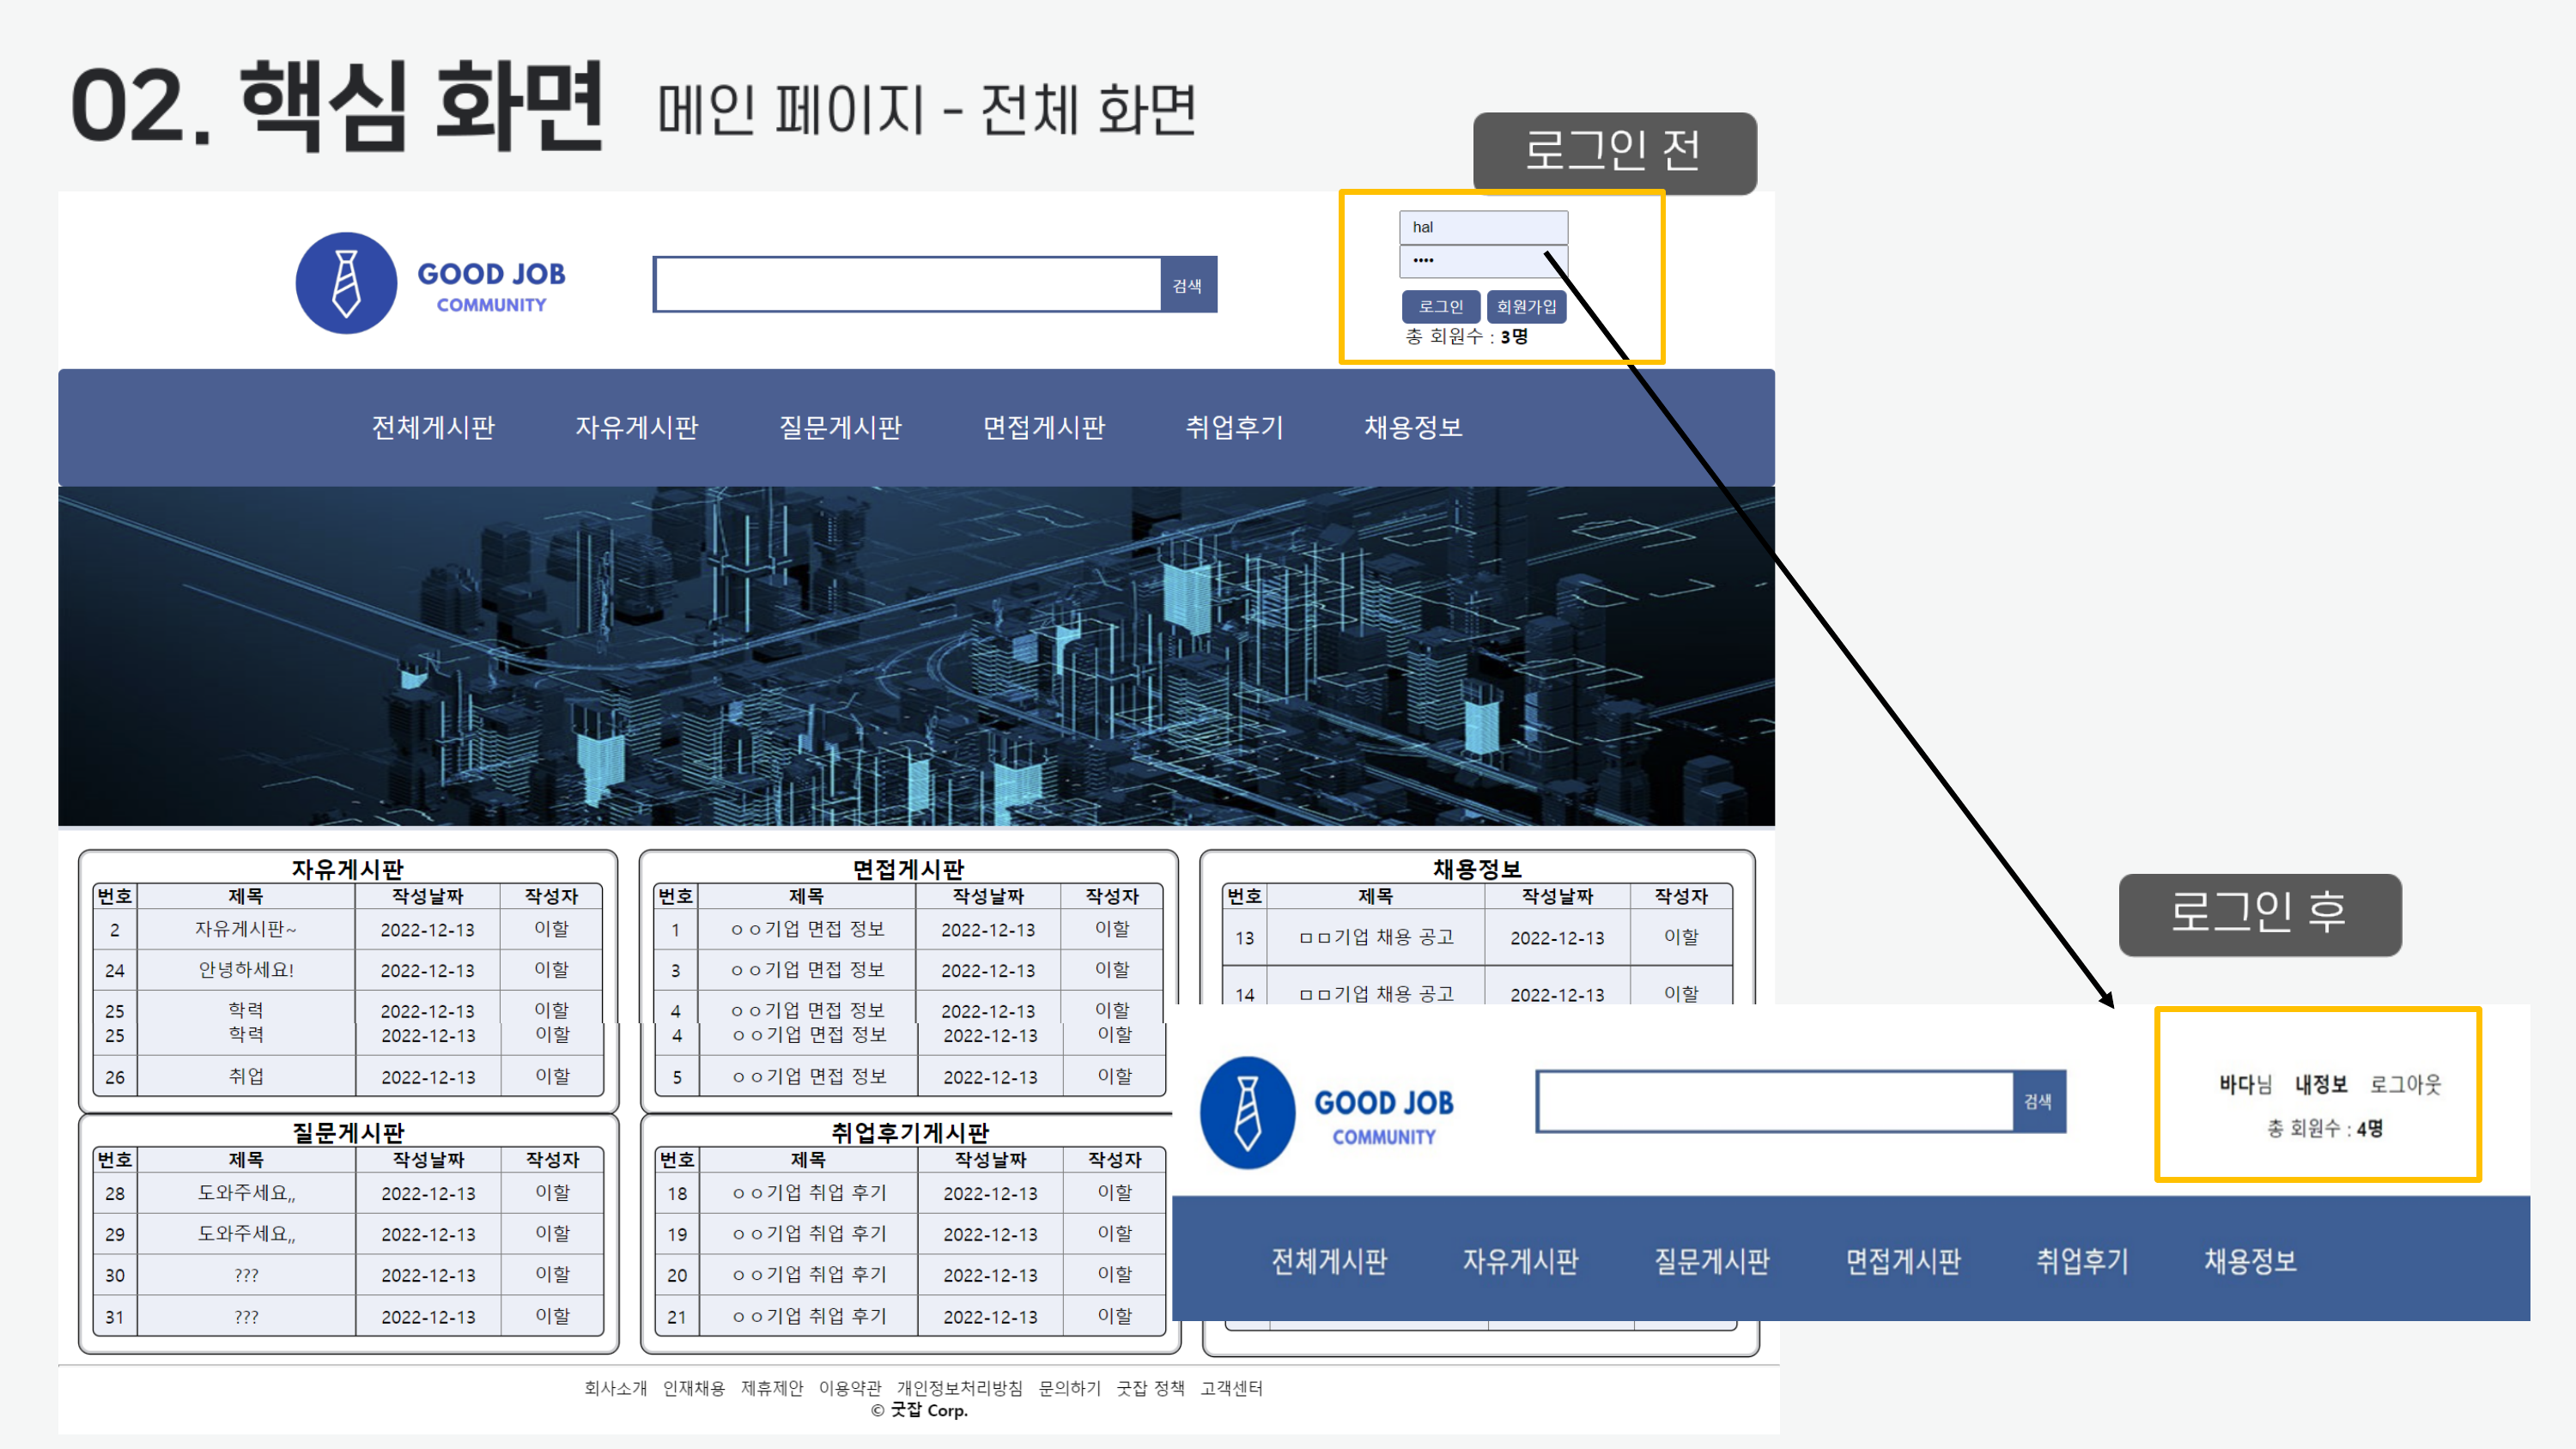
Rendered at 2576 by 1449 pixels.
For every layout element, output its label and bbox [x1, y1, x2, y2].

text_box [1473, 112, 1762, 197]
text_box [1545, 252, 2115, 1009]
picture [53, 26, 1781, 1434]
text_box [1172, 1004, 2531, 1325]
text_box [2119, 874, 2407, 959]
